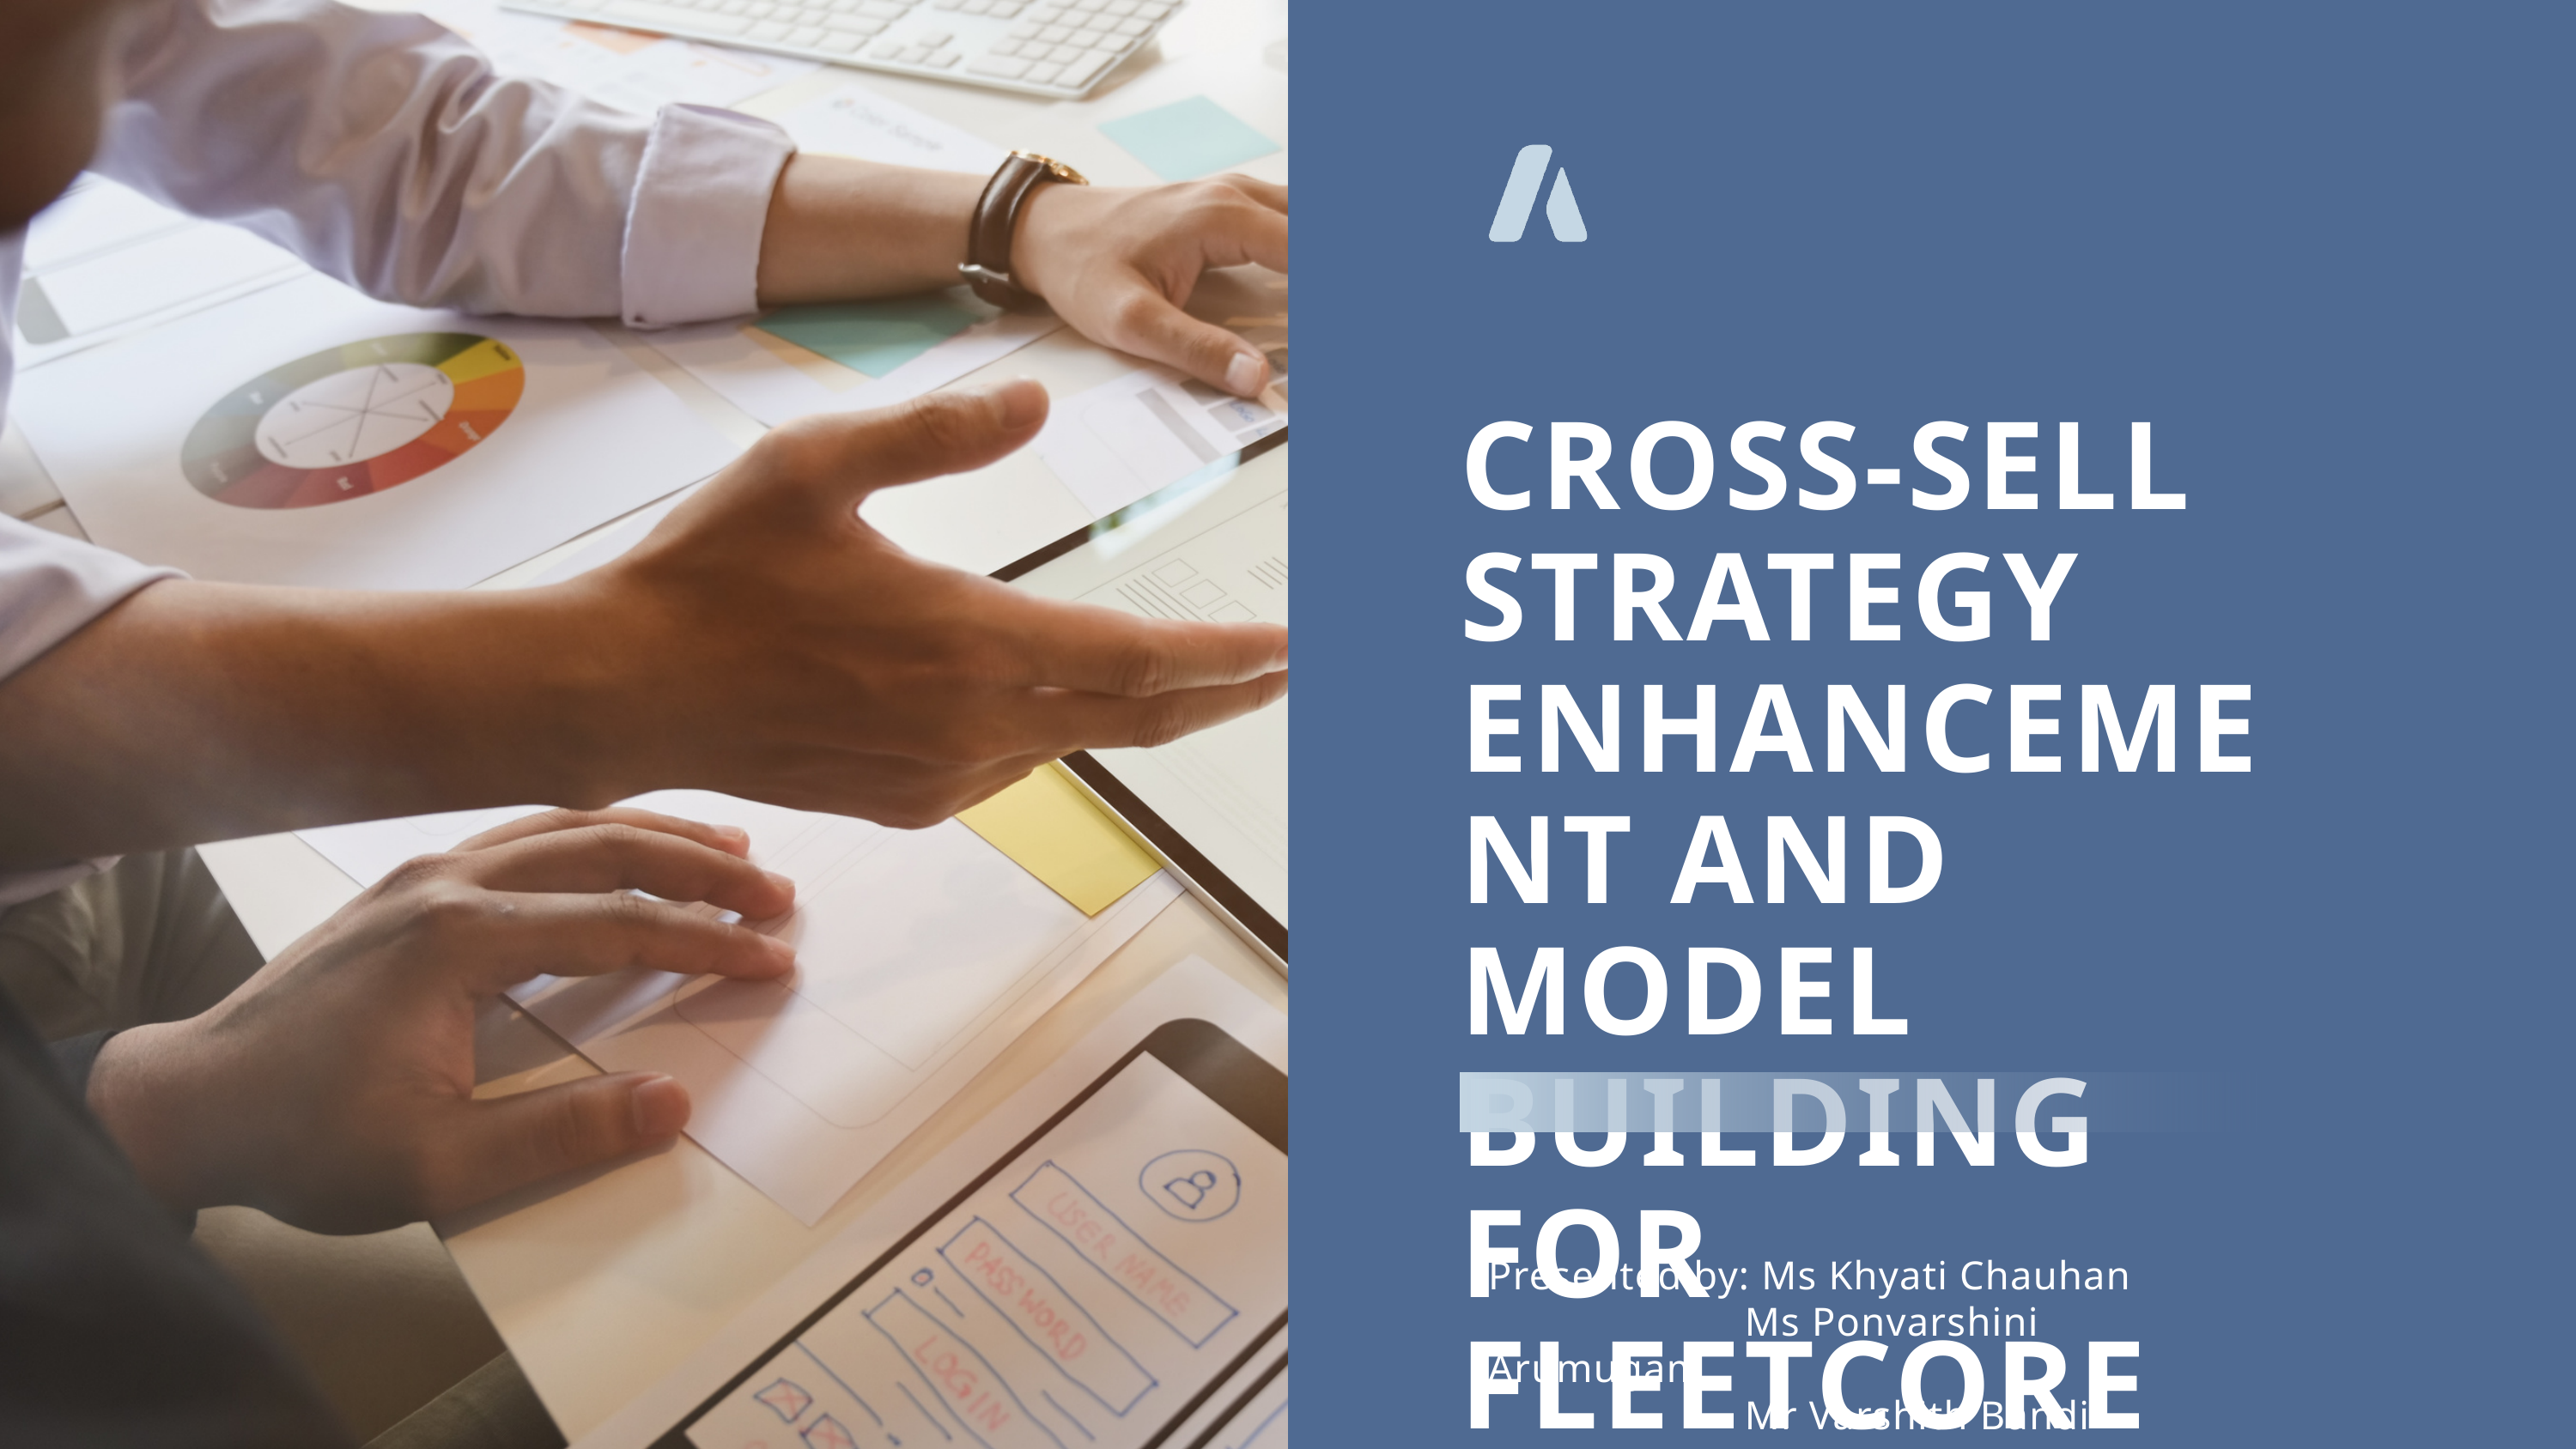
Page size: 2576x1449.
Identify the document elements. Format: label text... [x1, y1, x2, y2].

text_box [1488, 144, 1588, 242]
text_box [1459, 402, 2360, 1264]
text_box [0, 0, 1289, 1449]
text_box Presented by: Ms Khyati Chauhan Ms Ponvarshini Arumugam Mr Varshith Bandi [1488, 1272, 2241, 1438]
